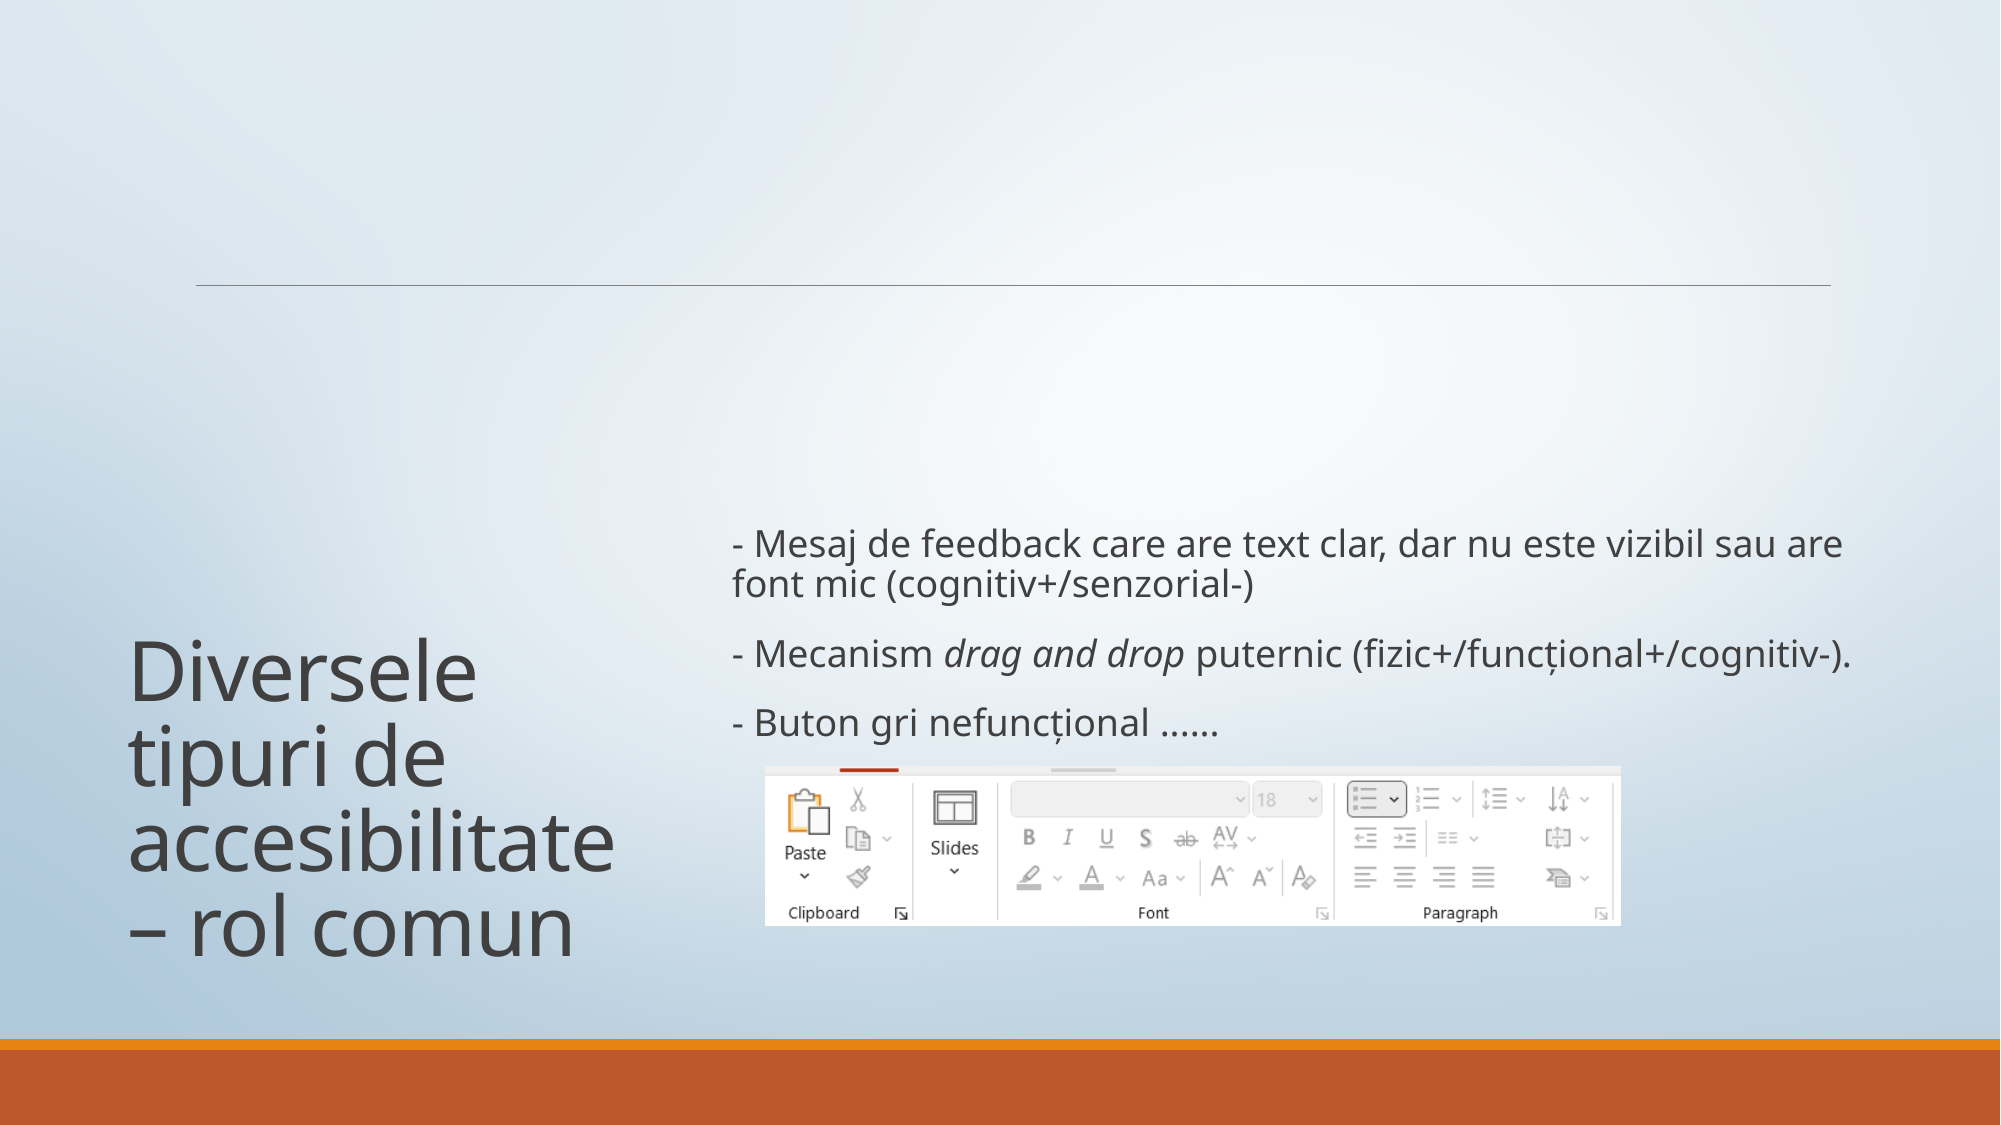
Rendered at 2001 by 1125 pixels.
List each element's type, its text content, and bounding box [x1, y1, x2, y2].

title Diversele tipuri de accesibilitate – rol comun [112, 125, 633, 981]
list - Mesaj de feedback care are text clar, dar nu este vizibil sau are font mic (cognitiv+/senzorial-) - Mecanism drag and drop puternic (fizic+/funcțional+/cognitiv-). - Buton gri nefuncțional ...... [716, 241, 1880, 1098]
picture [765, 765, 1621, 927]
